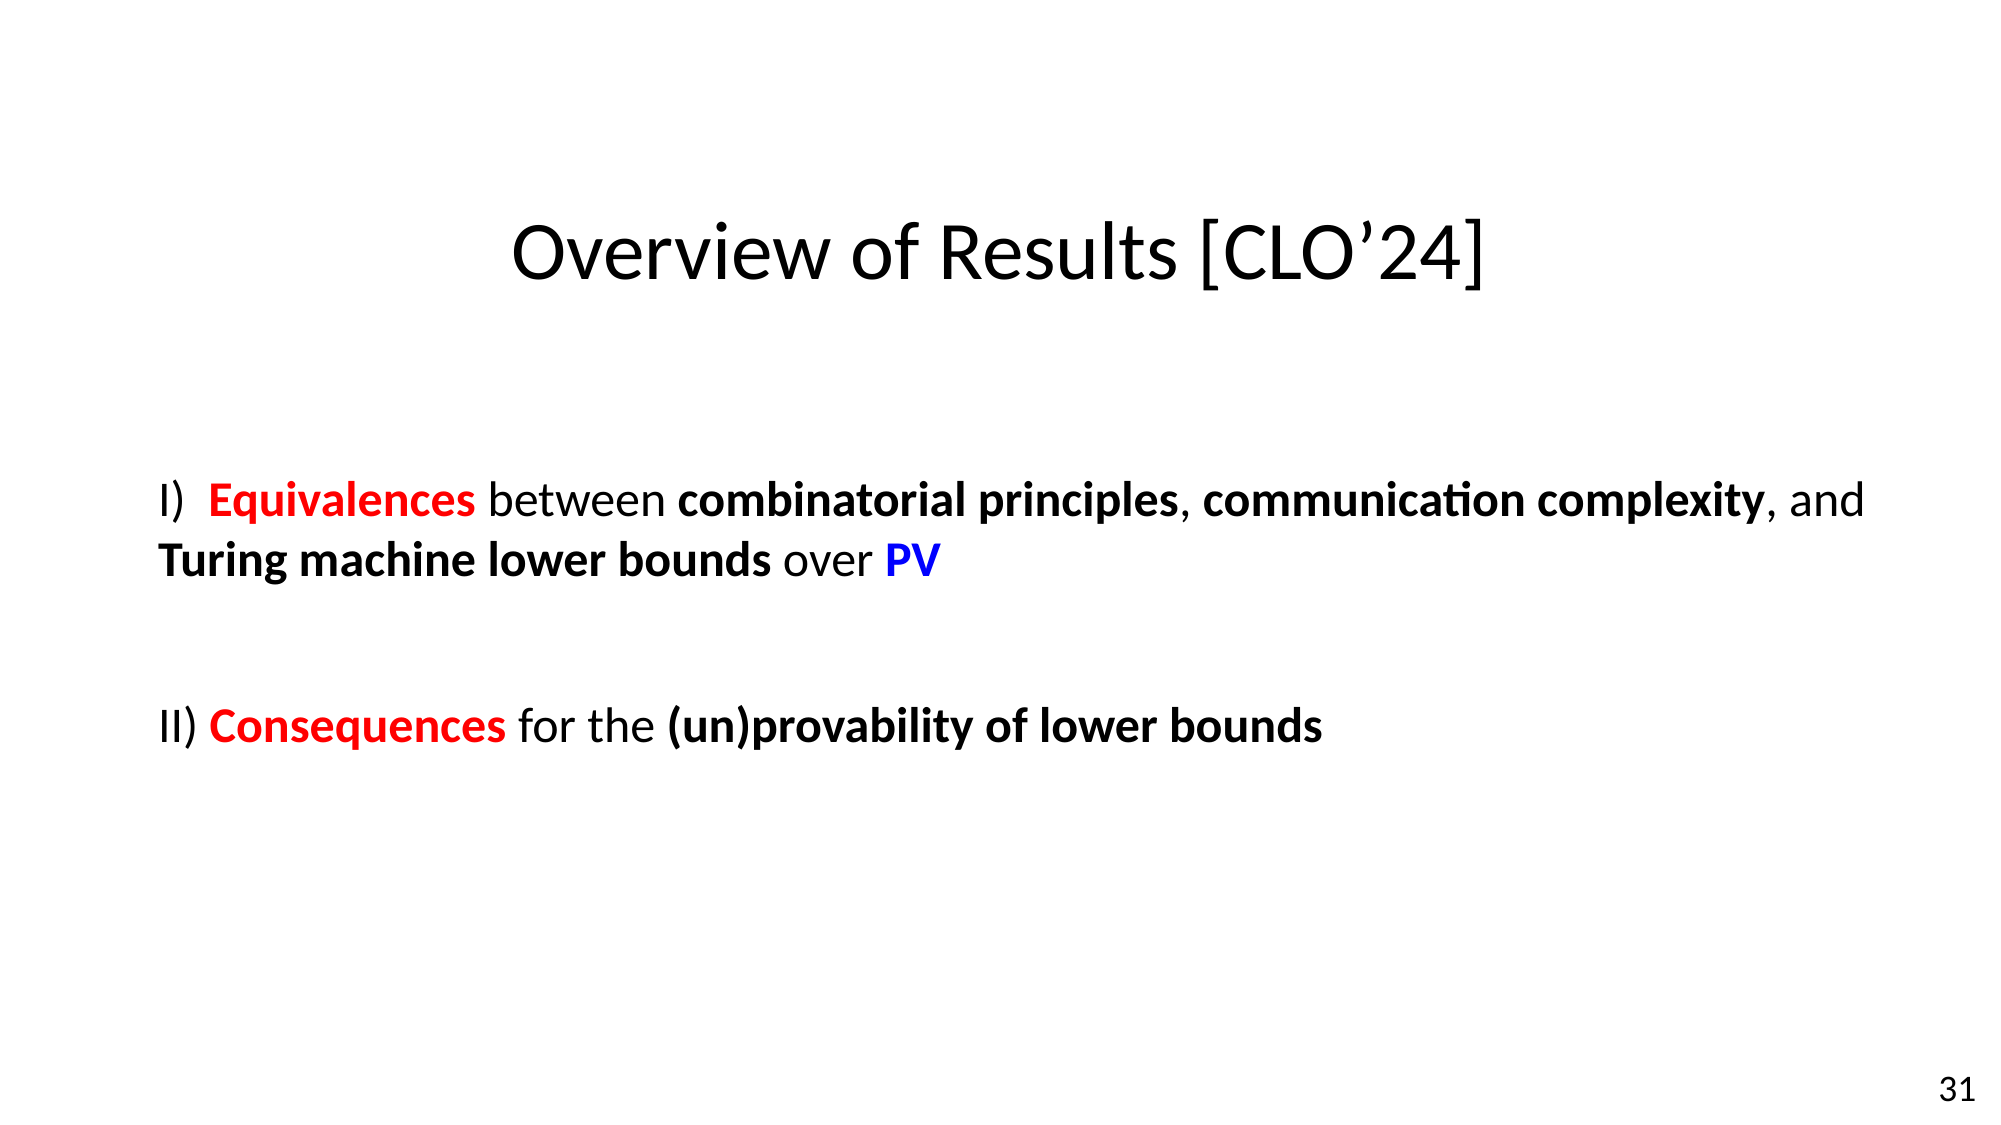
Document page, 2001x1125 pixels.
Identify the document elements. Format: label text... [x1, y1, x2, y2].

text_box Overview of Results [CLO’24] [455, 189, 1545, 304]
text_box 31 [1920, 1056, 1994, 1117]
text_box II) Consequences for the (un)provability of lower bounds [143, 685, 1881, 760]
text_box I) Equivalences between combinatorial principles, communication complexity, and Turing machine lower bounds over PV [143, 458, 1881, 594]
